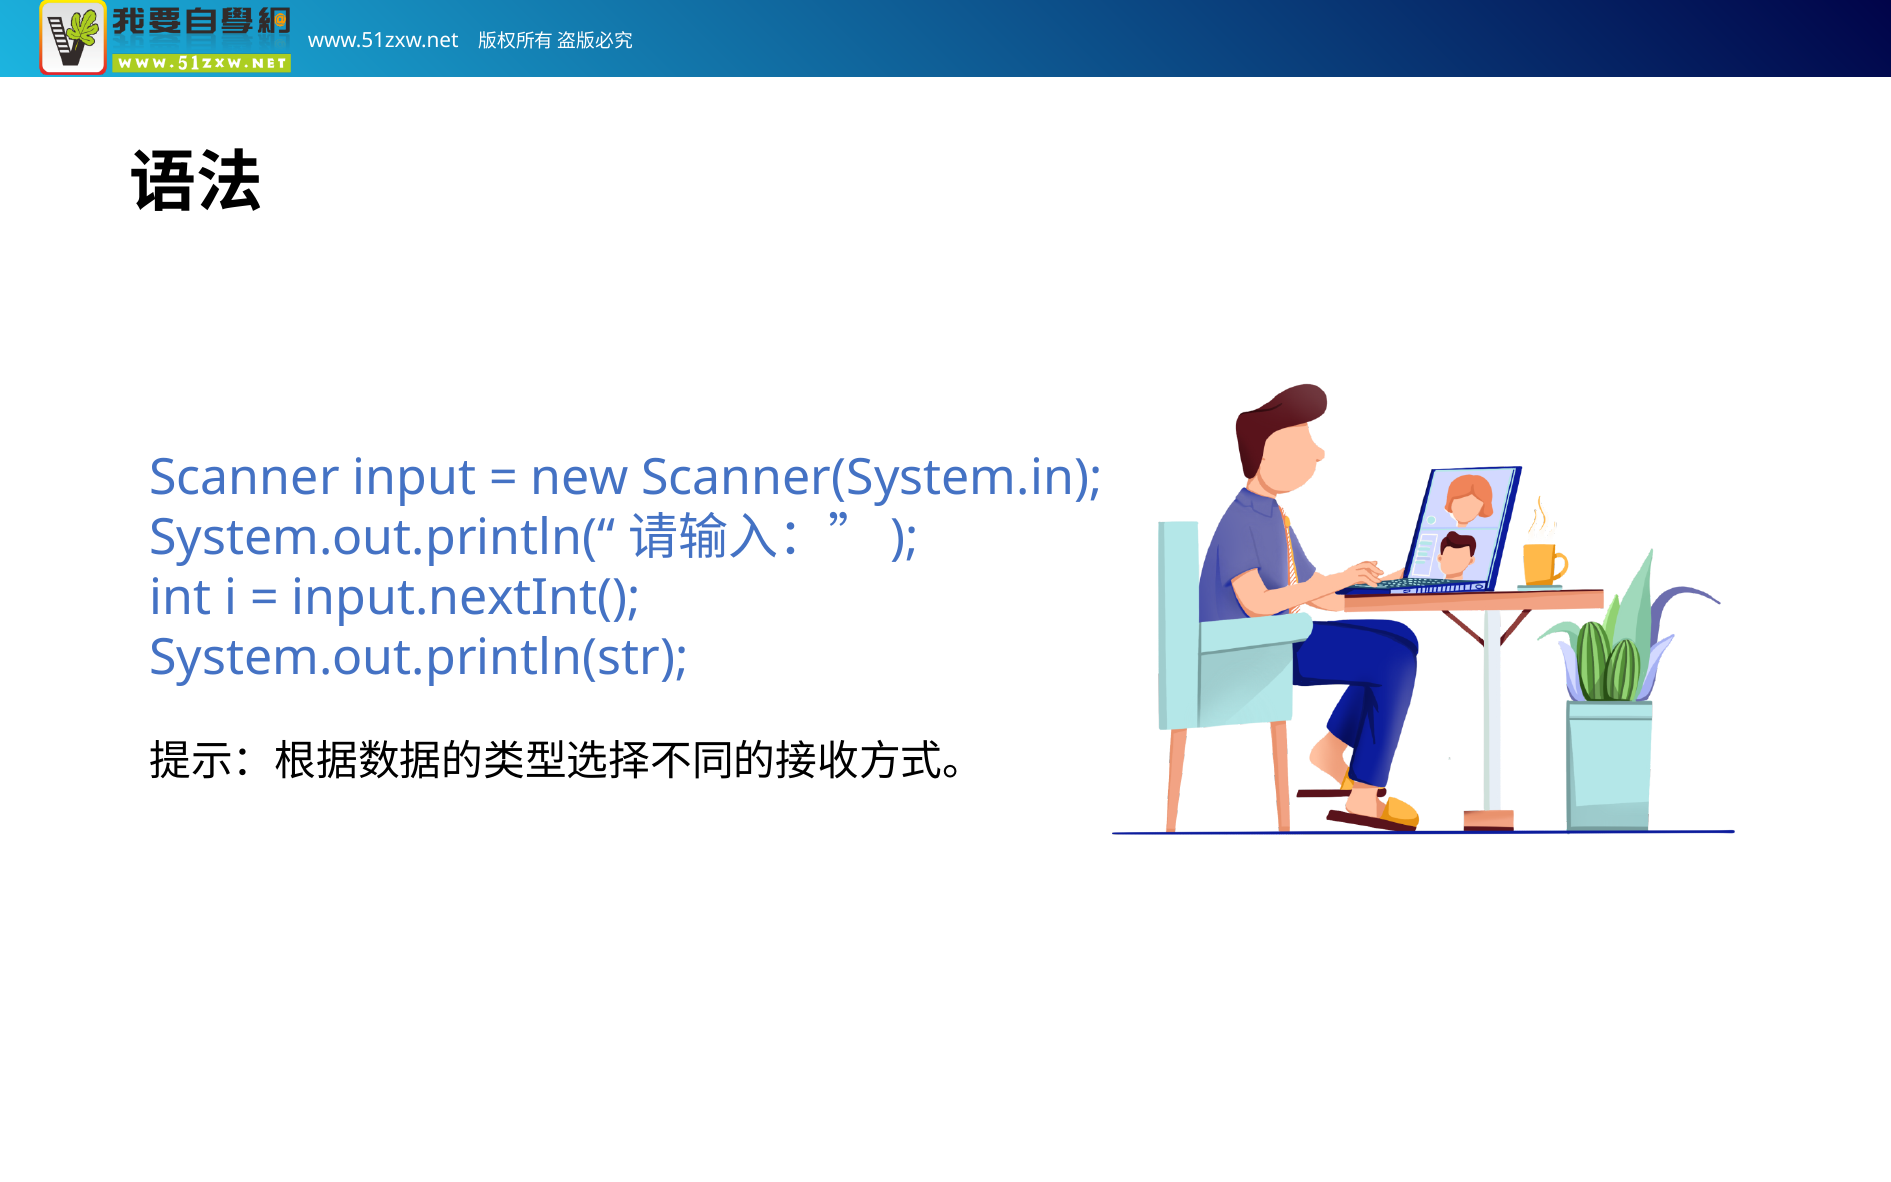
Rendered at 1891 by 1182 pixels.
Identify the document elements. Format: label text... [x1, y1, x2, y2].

text_box Scanner input = new Scanner(System.in); System.out.println(“请输入：”); int i = input.nextInt(); System.out.println(str); 提示：根据数据的类型选择不同的接收方式。 [132, 436, 1051, 792]
text_box [0, 0, 1891, 78]
picture [1051, 239, 1755, 942]
text_box www.51zxw.net 版权所有 盗版必究 [291, 11, 858, 59]
text_box 语法 [114, 131, 279, 226]
picture [39, 0, 291, 75]
